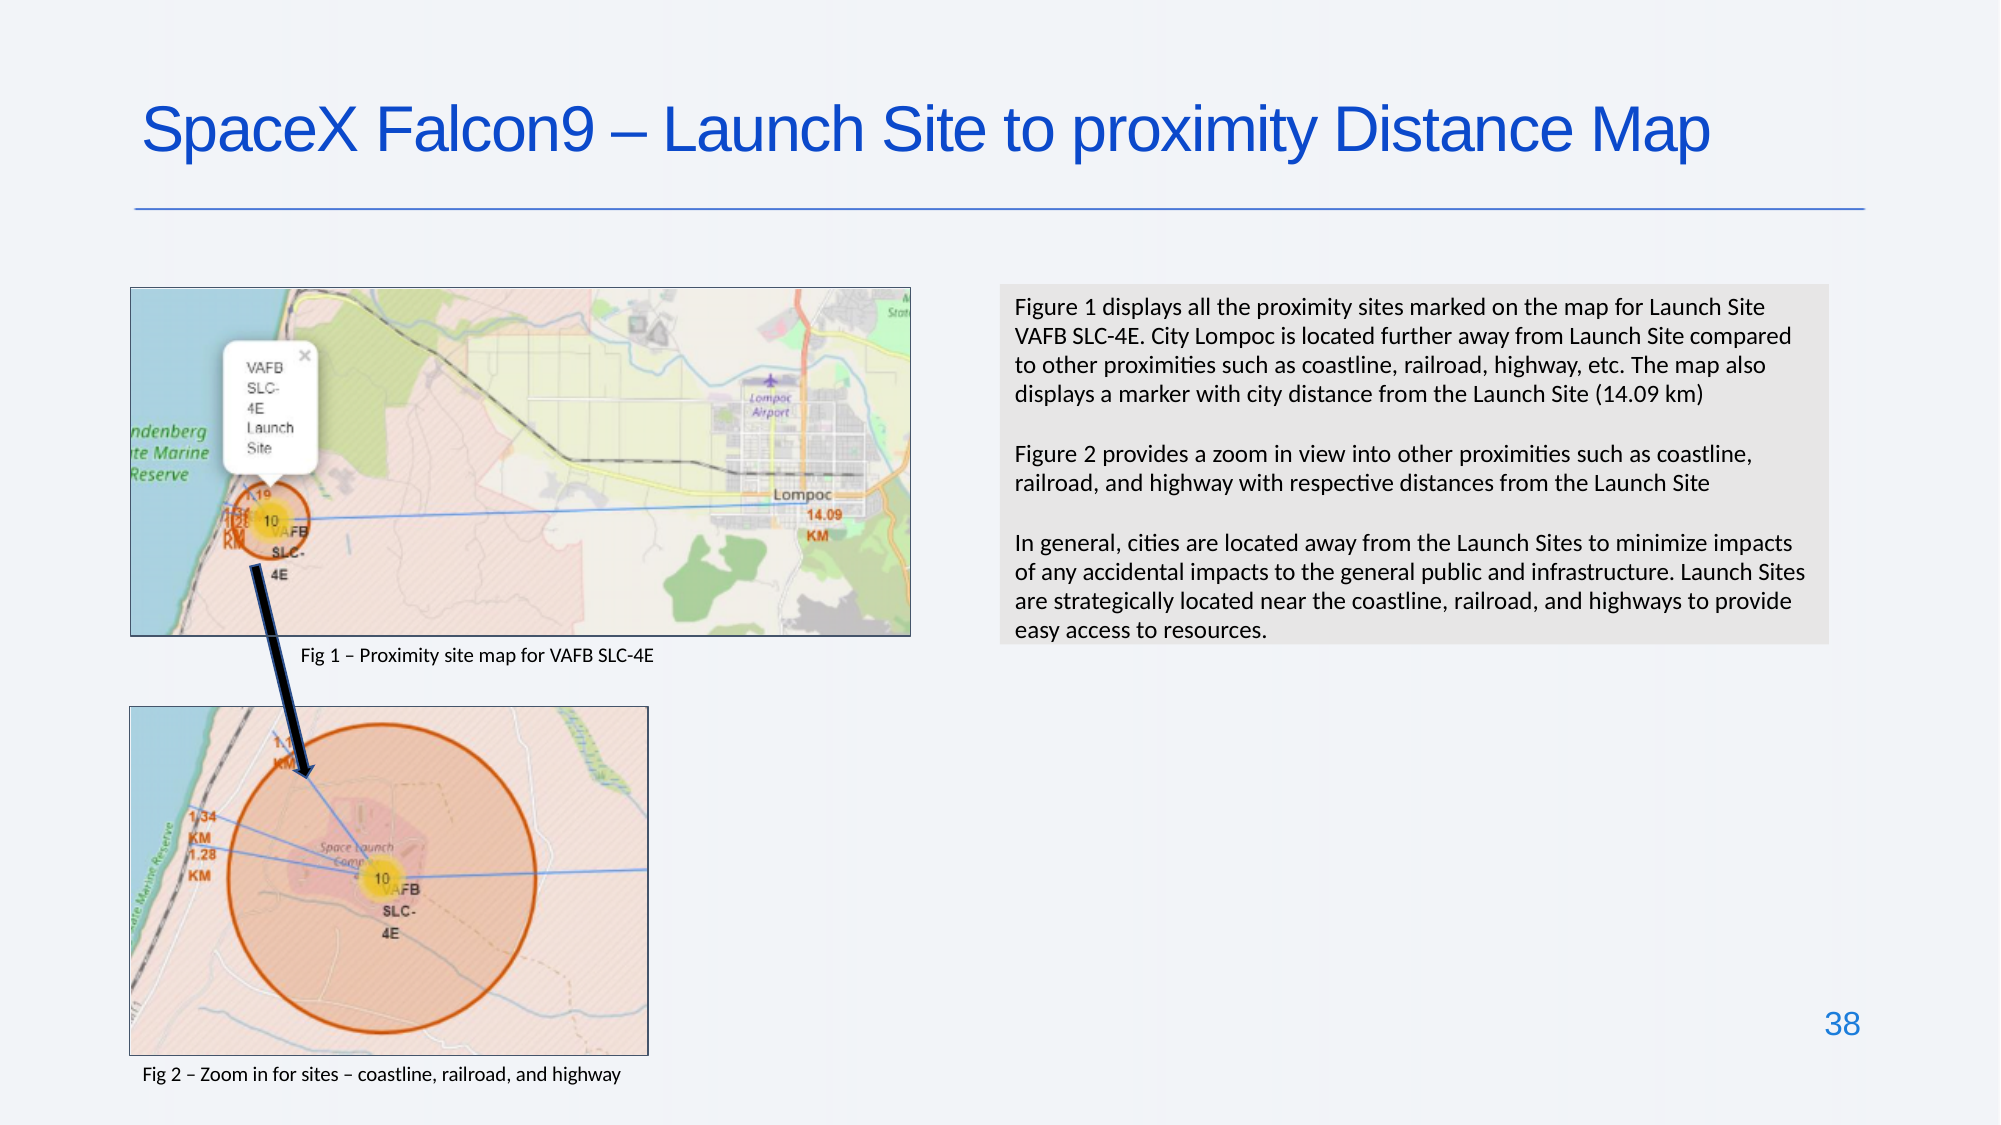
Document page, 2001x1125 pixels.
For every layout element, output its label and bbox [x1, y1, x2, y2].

text_box [0, 0, 2000, 1125]
